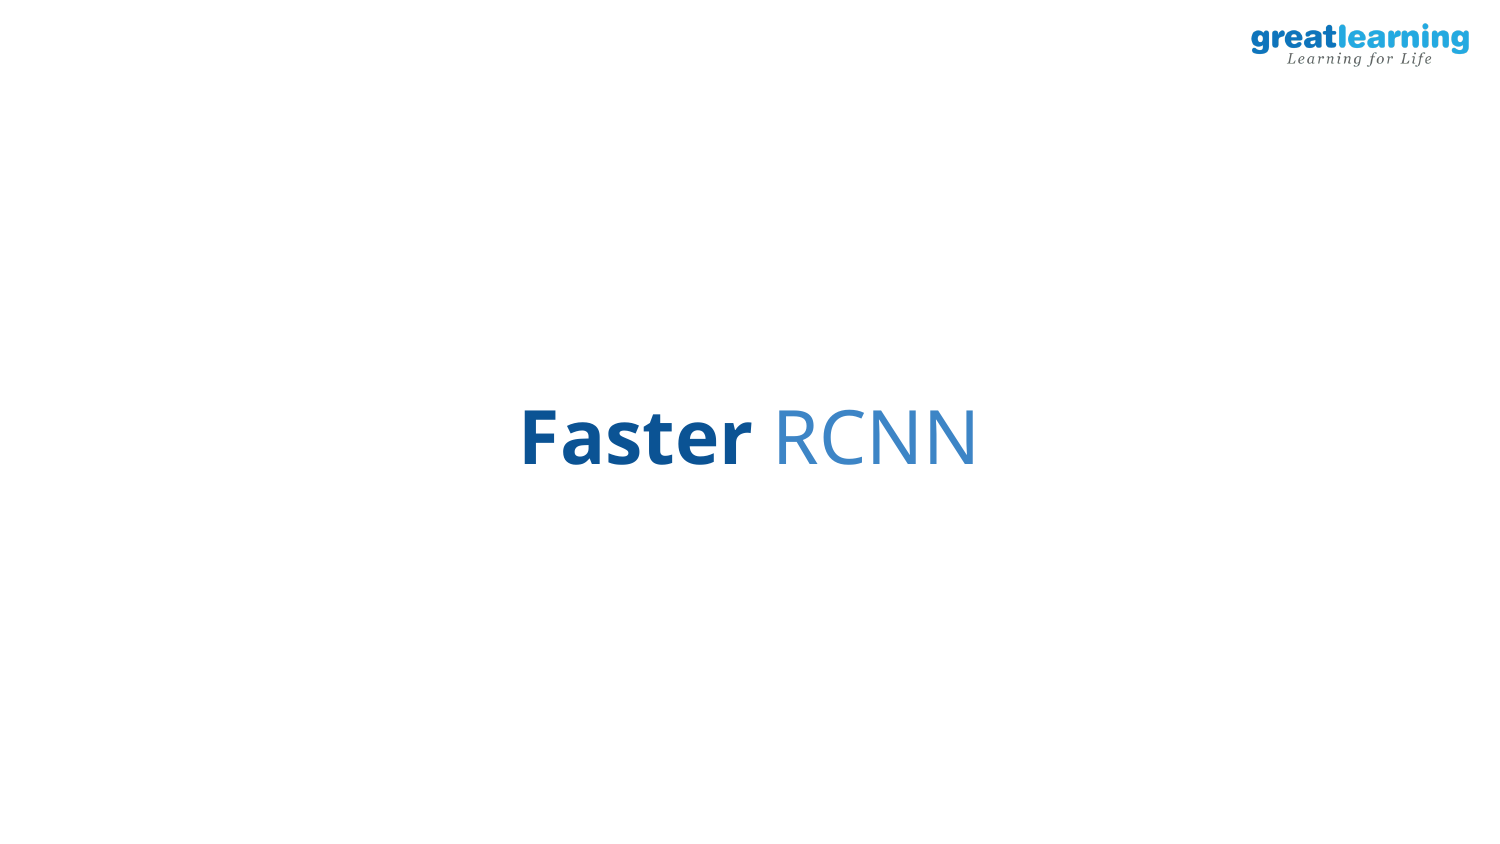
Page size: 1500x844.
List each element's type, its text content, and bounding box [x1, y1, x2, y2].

title Faster RCNN [51, 374, 1449, 469]
picture [1251, 23, 1469, 67]
